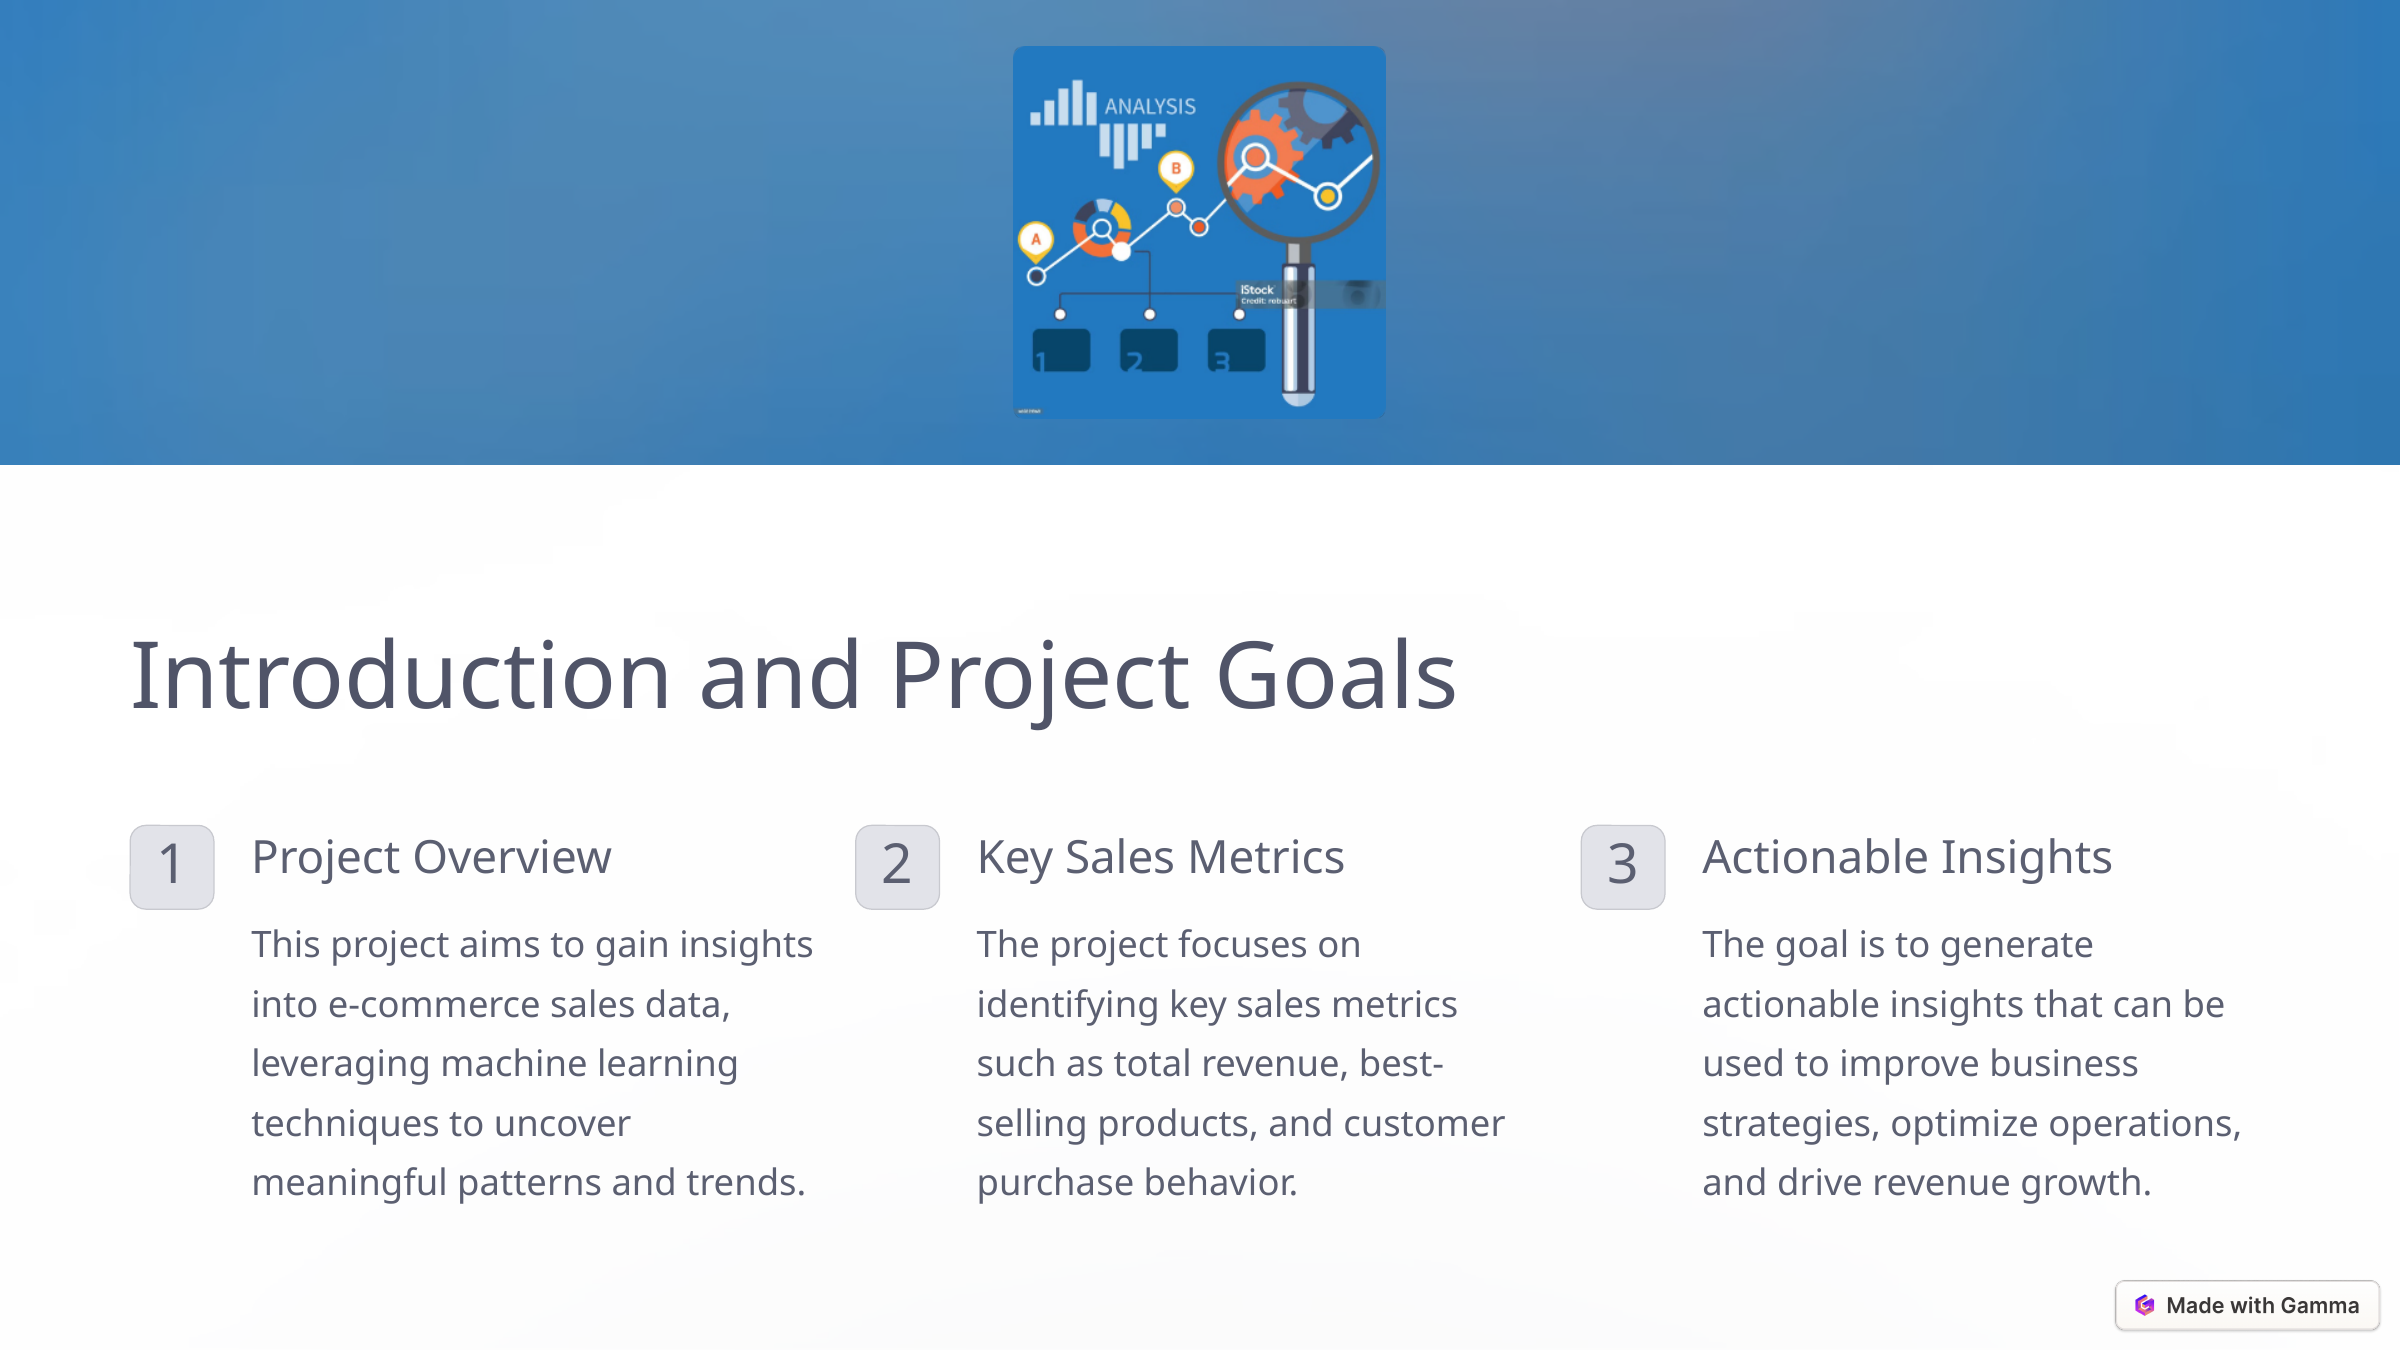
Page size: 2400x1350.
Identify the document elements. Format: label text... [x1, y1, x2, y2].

text_box Actionable Insights [1702, 825, 2168, 884]
text_box The project focuses on identifying key sales metrics such as total revenue, best-selling products, and customer purchase behavior. [976, 905, 1545, 1204]
text_box This project aims to gain insights into e-commerce sales data, leveraging machine learning techniques to uncover meaningful patterns and trends. [251, 905, 819, 1204]
text_box [1581, 825, 1666, 910]
text_box The goal is to generate actionable insights that can be used to improve business strategies, optimize operations, and drive revenue growth. [1702, 905, 2270, 1204]
text_box Key Sales Metrics [976, 825, 1442, 884]
text_box Introduction and Project Goals [130, 611, 1466, 728]
text_box [855, 825, 940, 910]
text_box [130, 825, 214, 910]
picture [2106, 1271, 2389, 1339]
text_box 2 [882, 839, 914, 896]
text_box 1 [161, 839, 183, 896]
text_box 3 [1607, 839, 1640, 896]
picture [0, 0, 2400, 466]
text_box Project Overview [251, 825, 717, 884]
